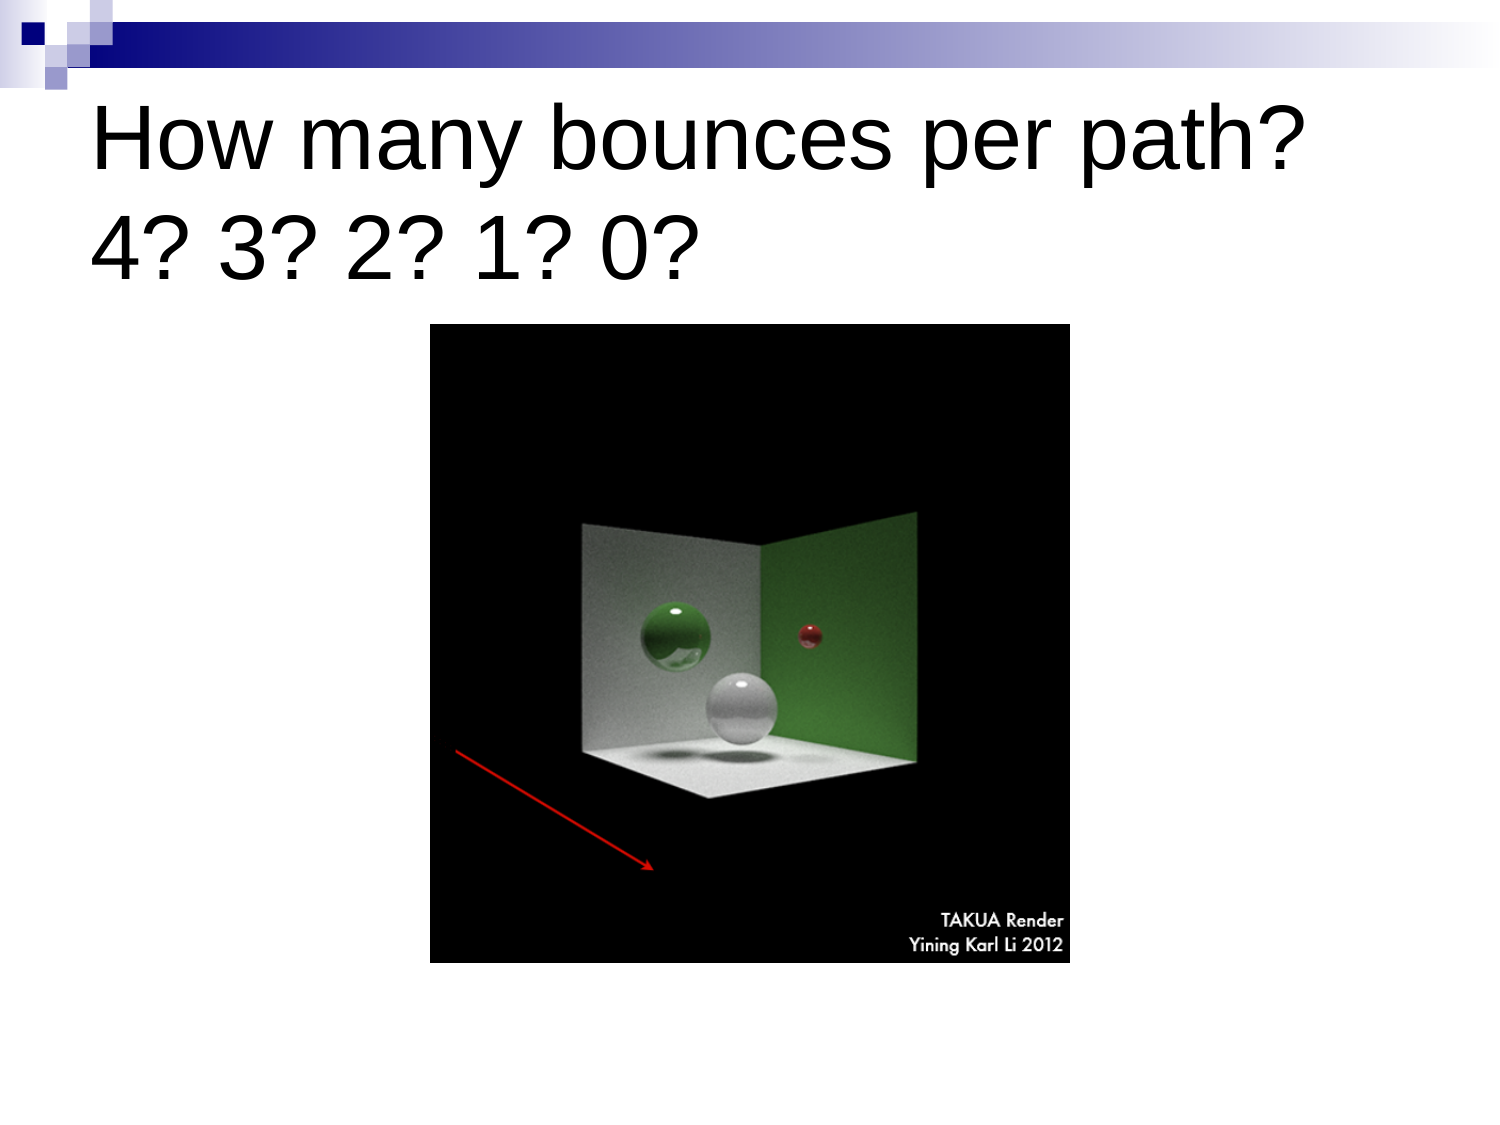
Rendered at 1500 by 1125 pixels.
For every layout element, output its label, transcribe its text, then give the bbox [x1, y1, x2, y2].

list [430, 324, 1070, 963]
title How many bounces per path? 4? 3? 2? 1? 0? [75, 75, 1425, 300]
